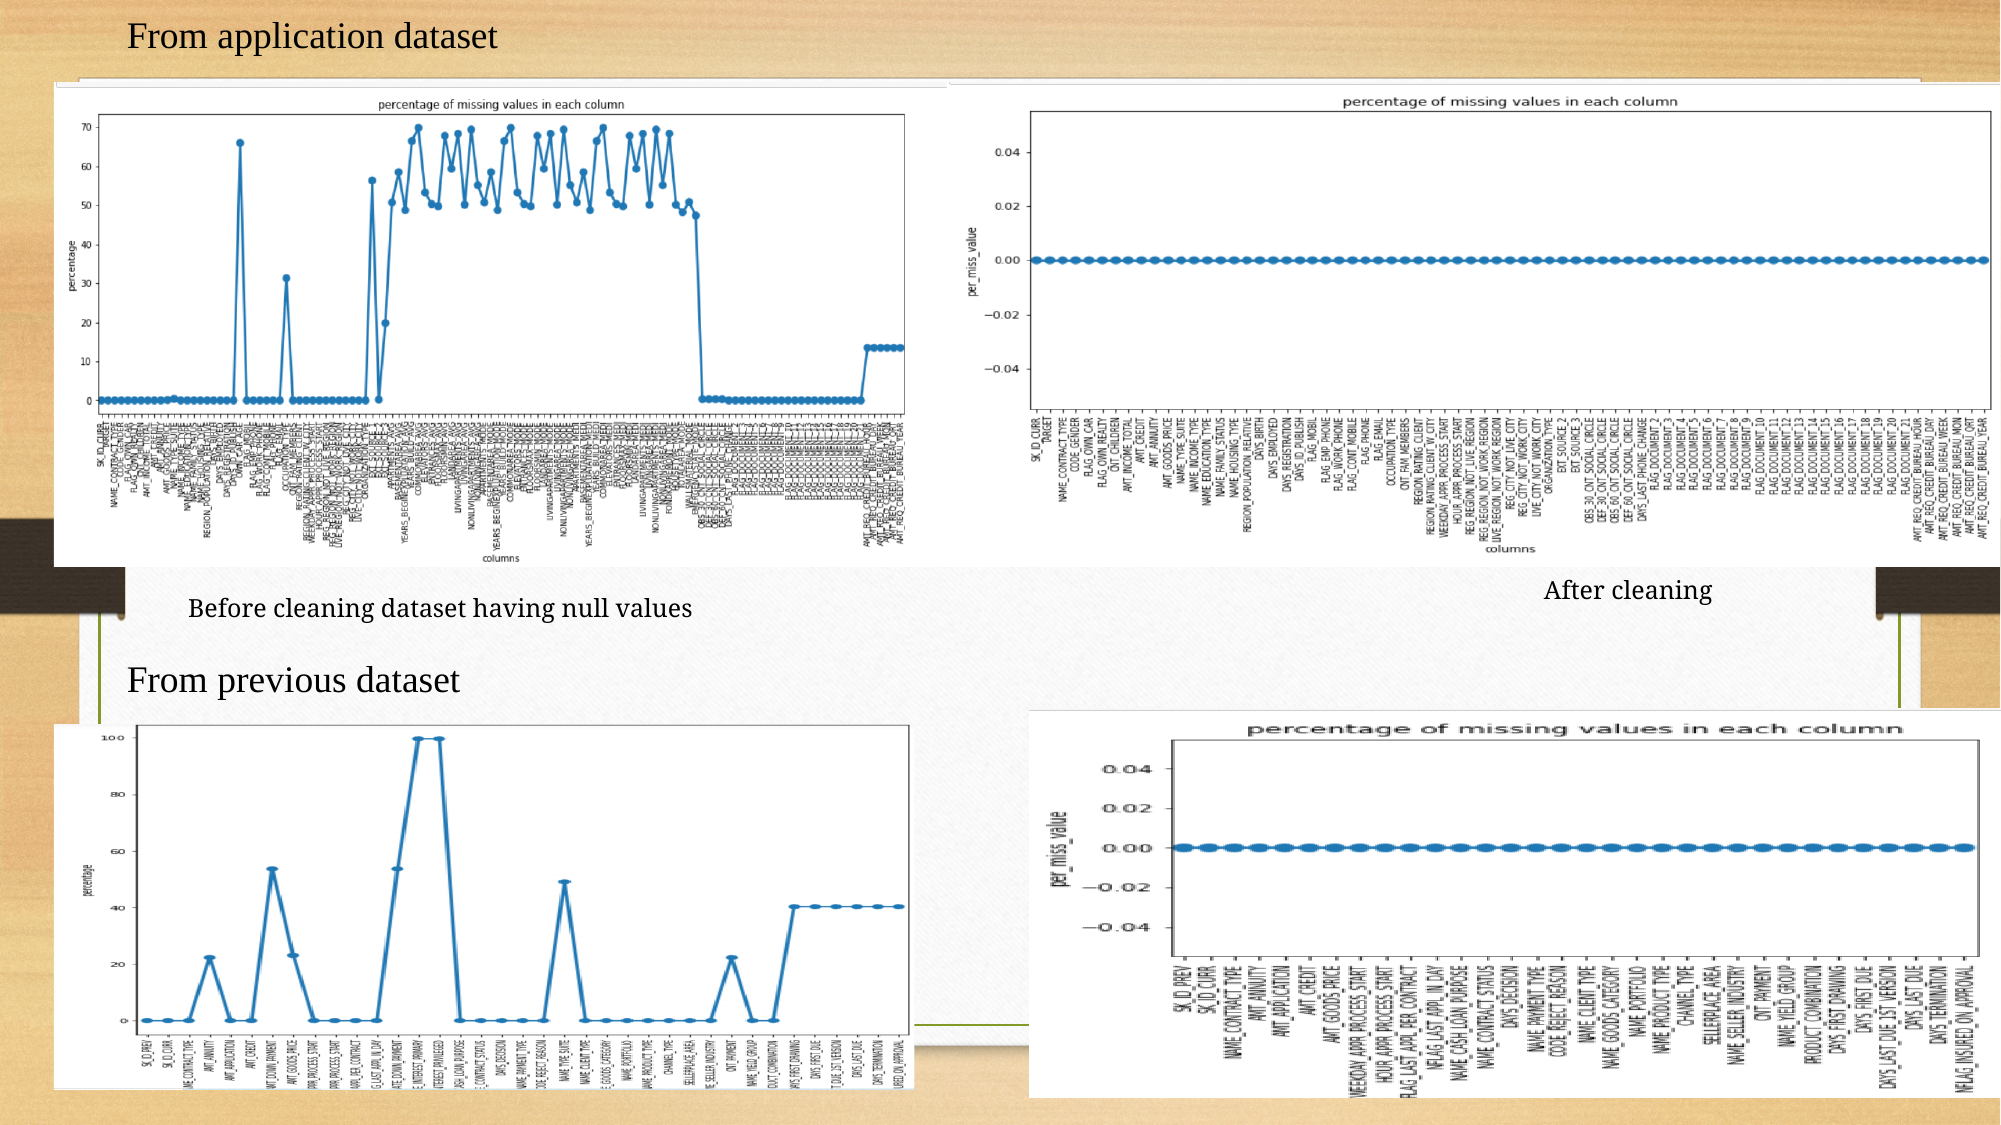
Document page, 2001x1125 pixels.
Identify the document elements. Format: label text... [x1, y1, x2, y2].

text_box From previous dataset [112, 647, 1554, 708]
text_box After cleaning [1061, 568, 1886, 612]
picture [0, 0, 2001, 1125]
text_box Before cleaning dataset having null values [173, 585, 854, 631]
text_box From application dataset [112, 3, 1554, 64]
